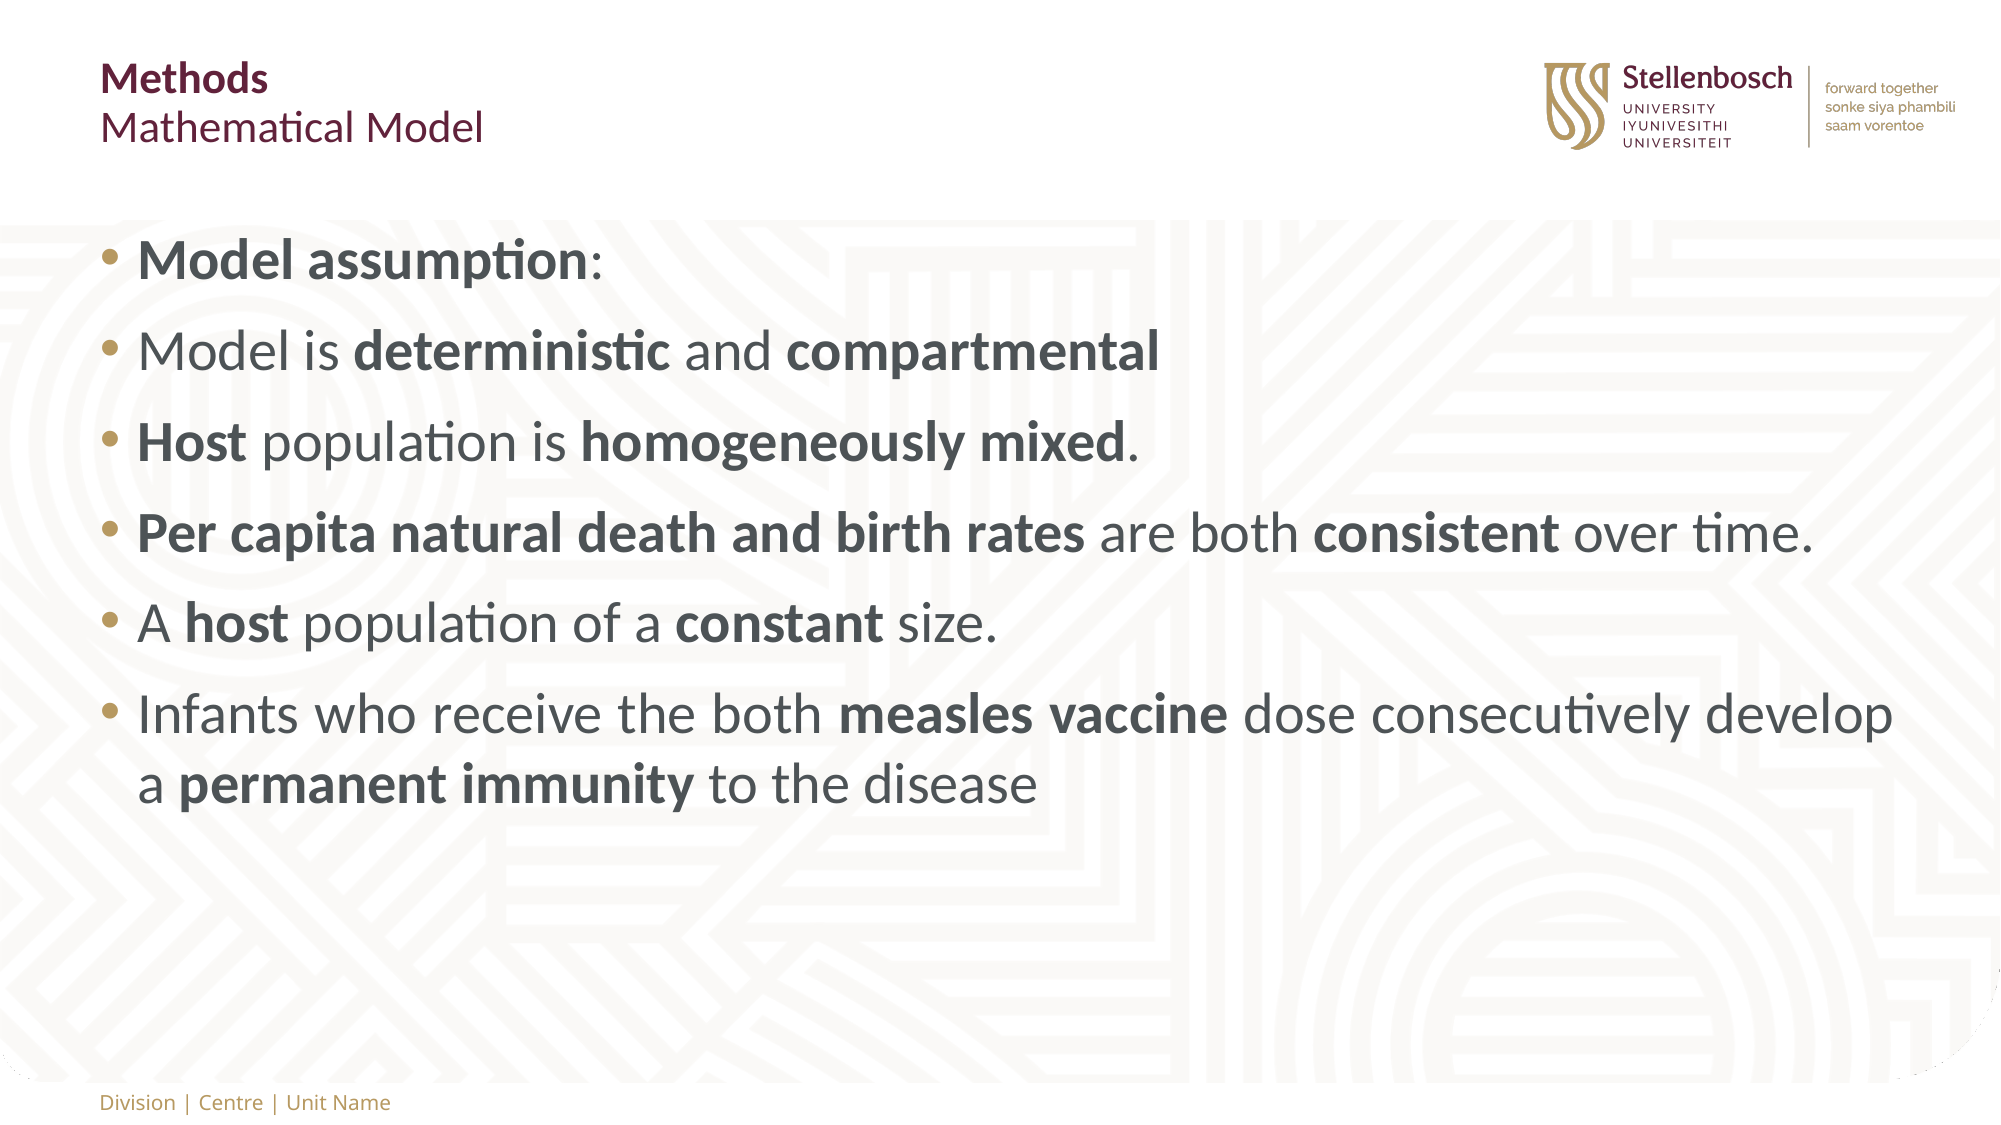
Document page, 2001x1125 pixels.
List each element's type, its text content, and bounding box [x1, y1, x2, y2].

picture [1499, 21, 2000, 192]
title Methods Mathematical Model [85, 47, 1452, 215]
list Model assumption: Model is deterministic and compartmental Host population is homogeneously mixed. Per capita natural death and birth rates are both consistent over time. A host population of a constant size. Infants who receive the both measles vaccine dose consecutively develop a permanent immunity to the disease [85, 214, 1910, 1069]
picture [0, 969, 2000, 1125]
